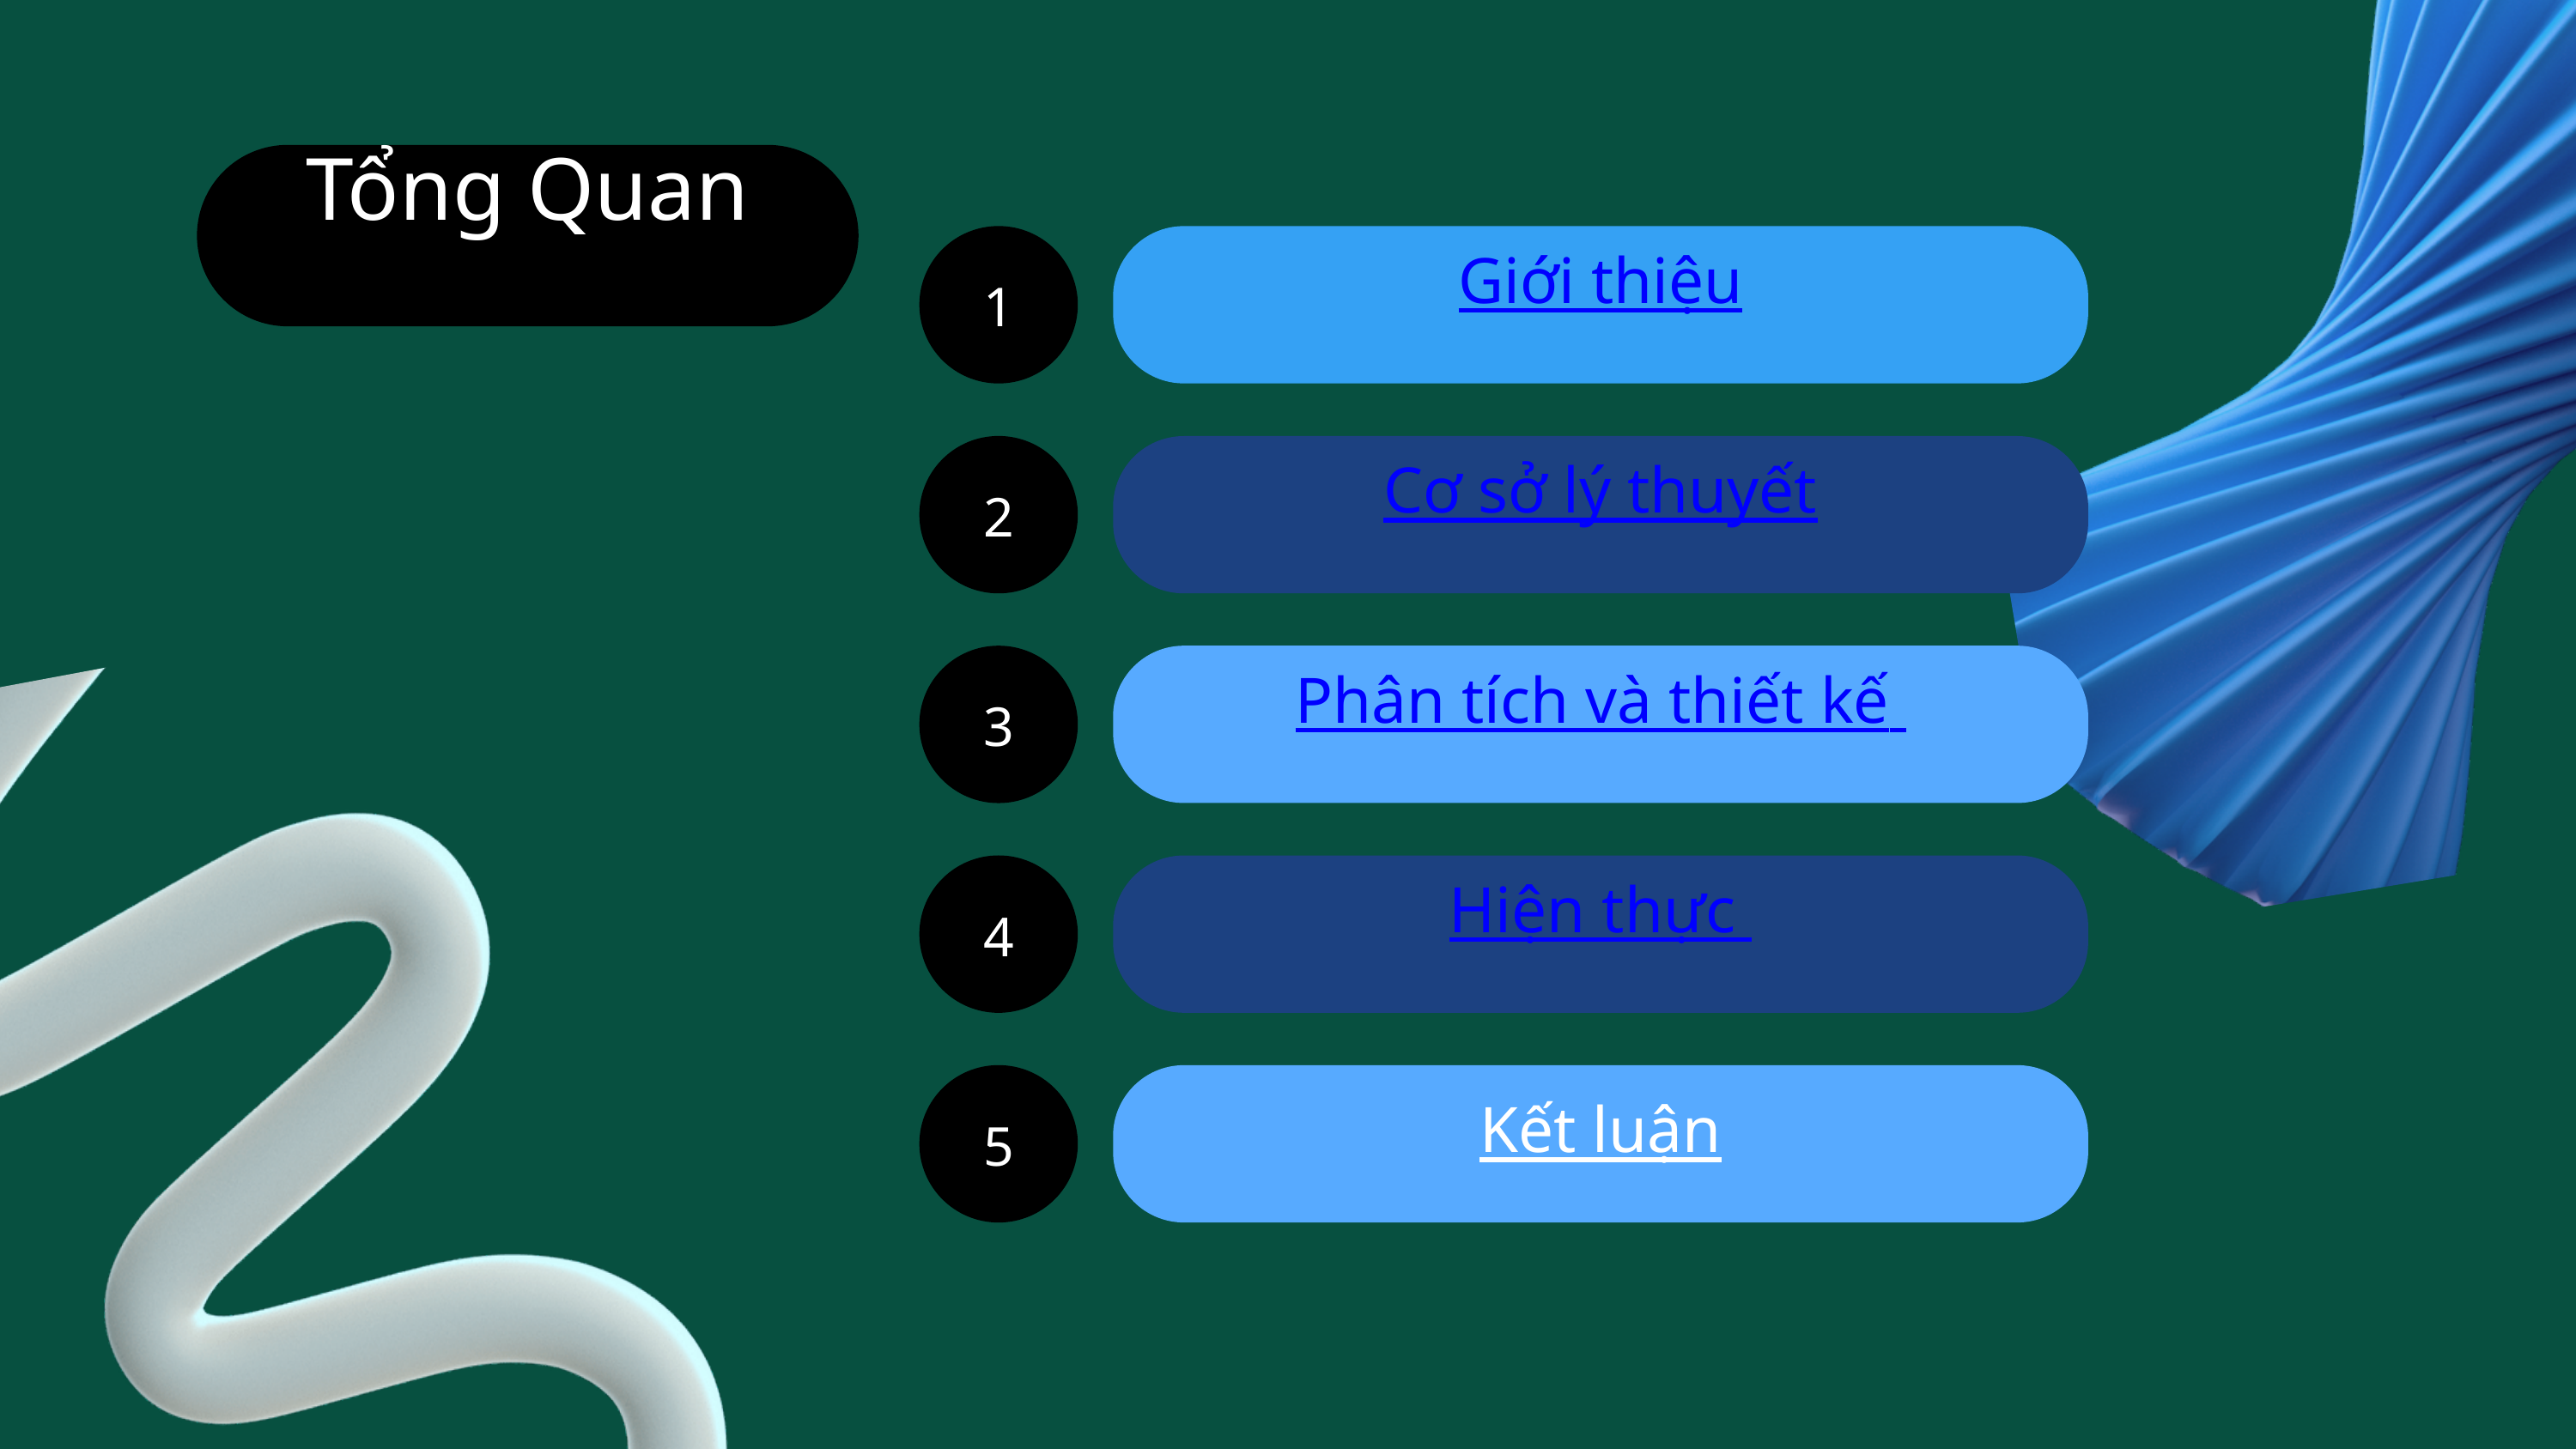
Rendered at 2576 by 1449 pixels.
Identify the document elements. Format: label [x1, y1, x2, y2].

text_box [919, 855, 1078, 1014]
text_box [1112, 226, 2089, 384]
text_box [919, 645, 1078, 803]
text_box [1112, 855, 2089, 1014]
text_box [919, 1064, 1078, 1223]
text_box [1112, 435, 2089, 594]
text_box [0, 540, 956, 1449]
text_box [1112, 645, 2089, 803]
text_box [1112, 1064, 2089, 1223]
text_box [1917, 0, 2576, 936]
text_box [919, 435, 1078, 594]
text_box [919, 226, 1078, 384]
text_box [197, 144, 860, 327]
